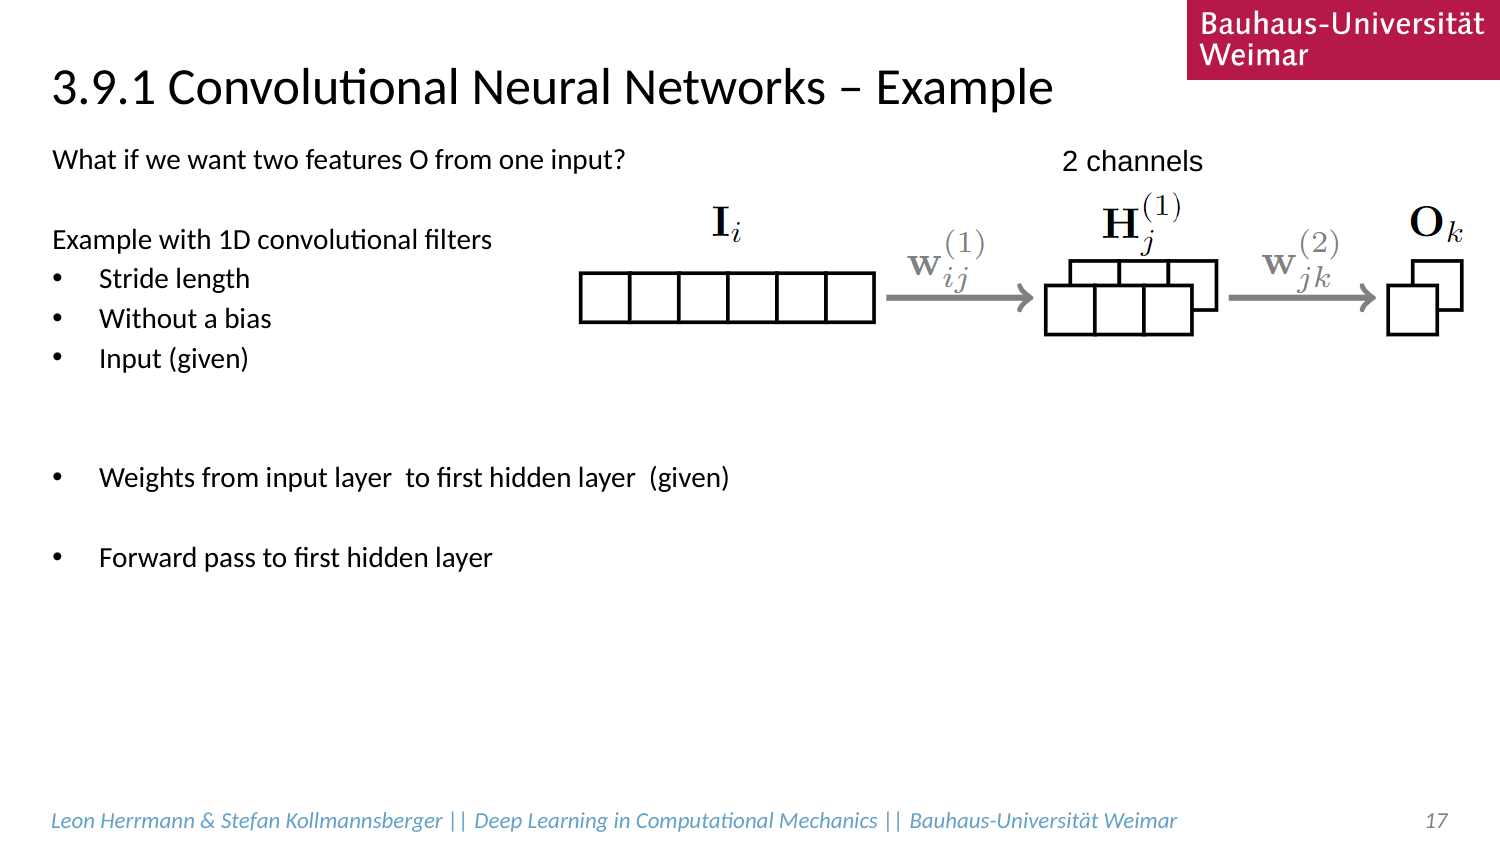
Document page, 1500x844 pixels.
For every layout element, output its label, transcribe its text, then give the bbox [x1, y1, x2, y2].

footer Leon Herrmann & Stefan Kollmannsberger || Deep Learning in Computational Mechanics || Bauhaus-Universität Weimar [51, 796, 1311, 842]
slide_number 17 [1311, 796, 1448, 842]
title 3.9.1 Convolutional Neural Networks – Example [50, 48, 1189, 114]
picture [1187, 0, 1500, 80]
text_box 2 channels [1047, 135, 1221, 178]
picture [564, 180, 1483, 351]
